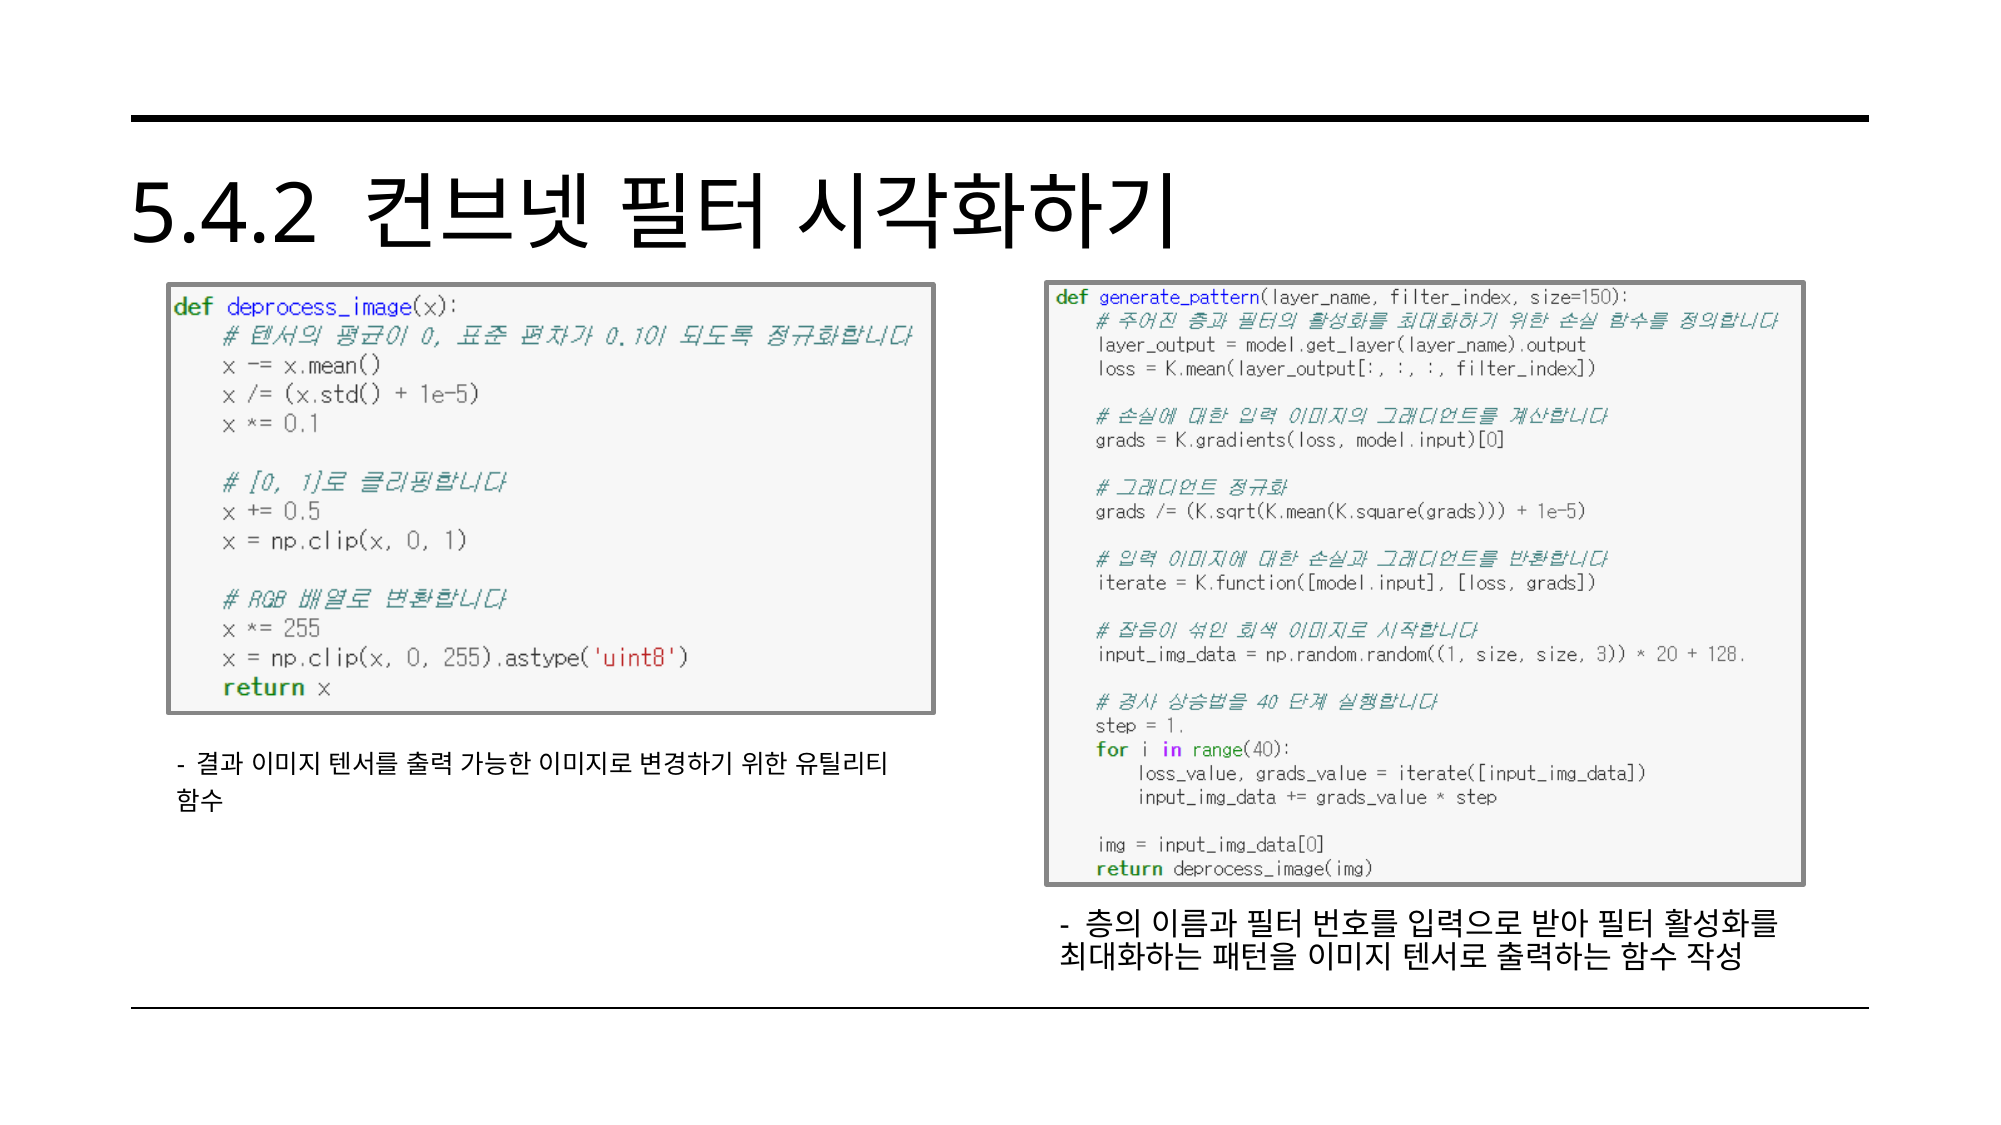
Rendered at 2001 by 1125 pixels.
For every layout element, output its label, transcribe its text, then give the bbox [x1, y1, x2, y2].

text_box - 층의 이름과 필터 번호를 입력으로 받아 필터 활성화를 최대화하는 패턴을 이미지 텐서로 출력하는 함수 작성 [1044, 900, 1828, 1052]
picture [170, 286, 931, 711]
picture [1048, 284, 1801, 883]
list - 결과 이미지 텐서를 출력 가능한 이미지로 변경하기 위한 유틸리티 함수 [161, 734, 953, 823]
title 5.4.2 컨브넷 필터 시각화하기 [114, 151, 1869, 377]
